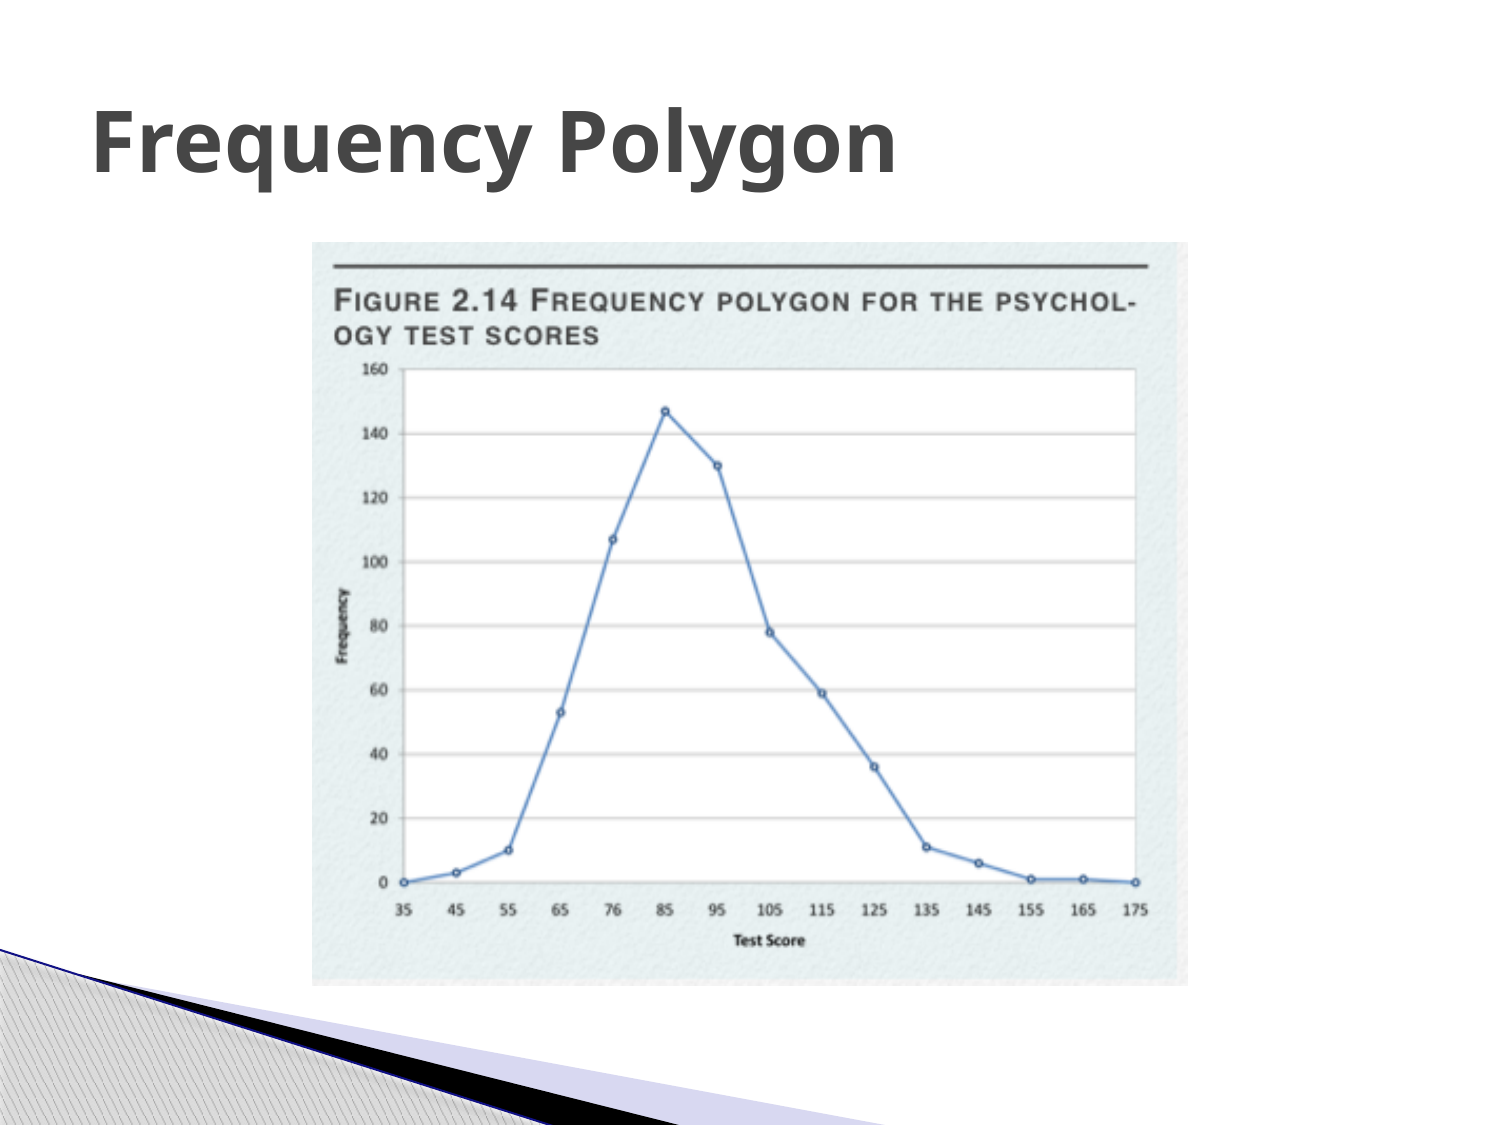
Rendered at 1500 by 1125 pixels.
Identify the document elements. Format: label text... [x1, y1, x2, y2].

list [74, 242, 1426, 986]
title Frequency Polygon [75, 45, 1425, 233]
